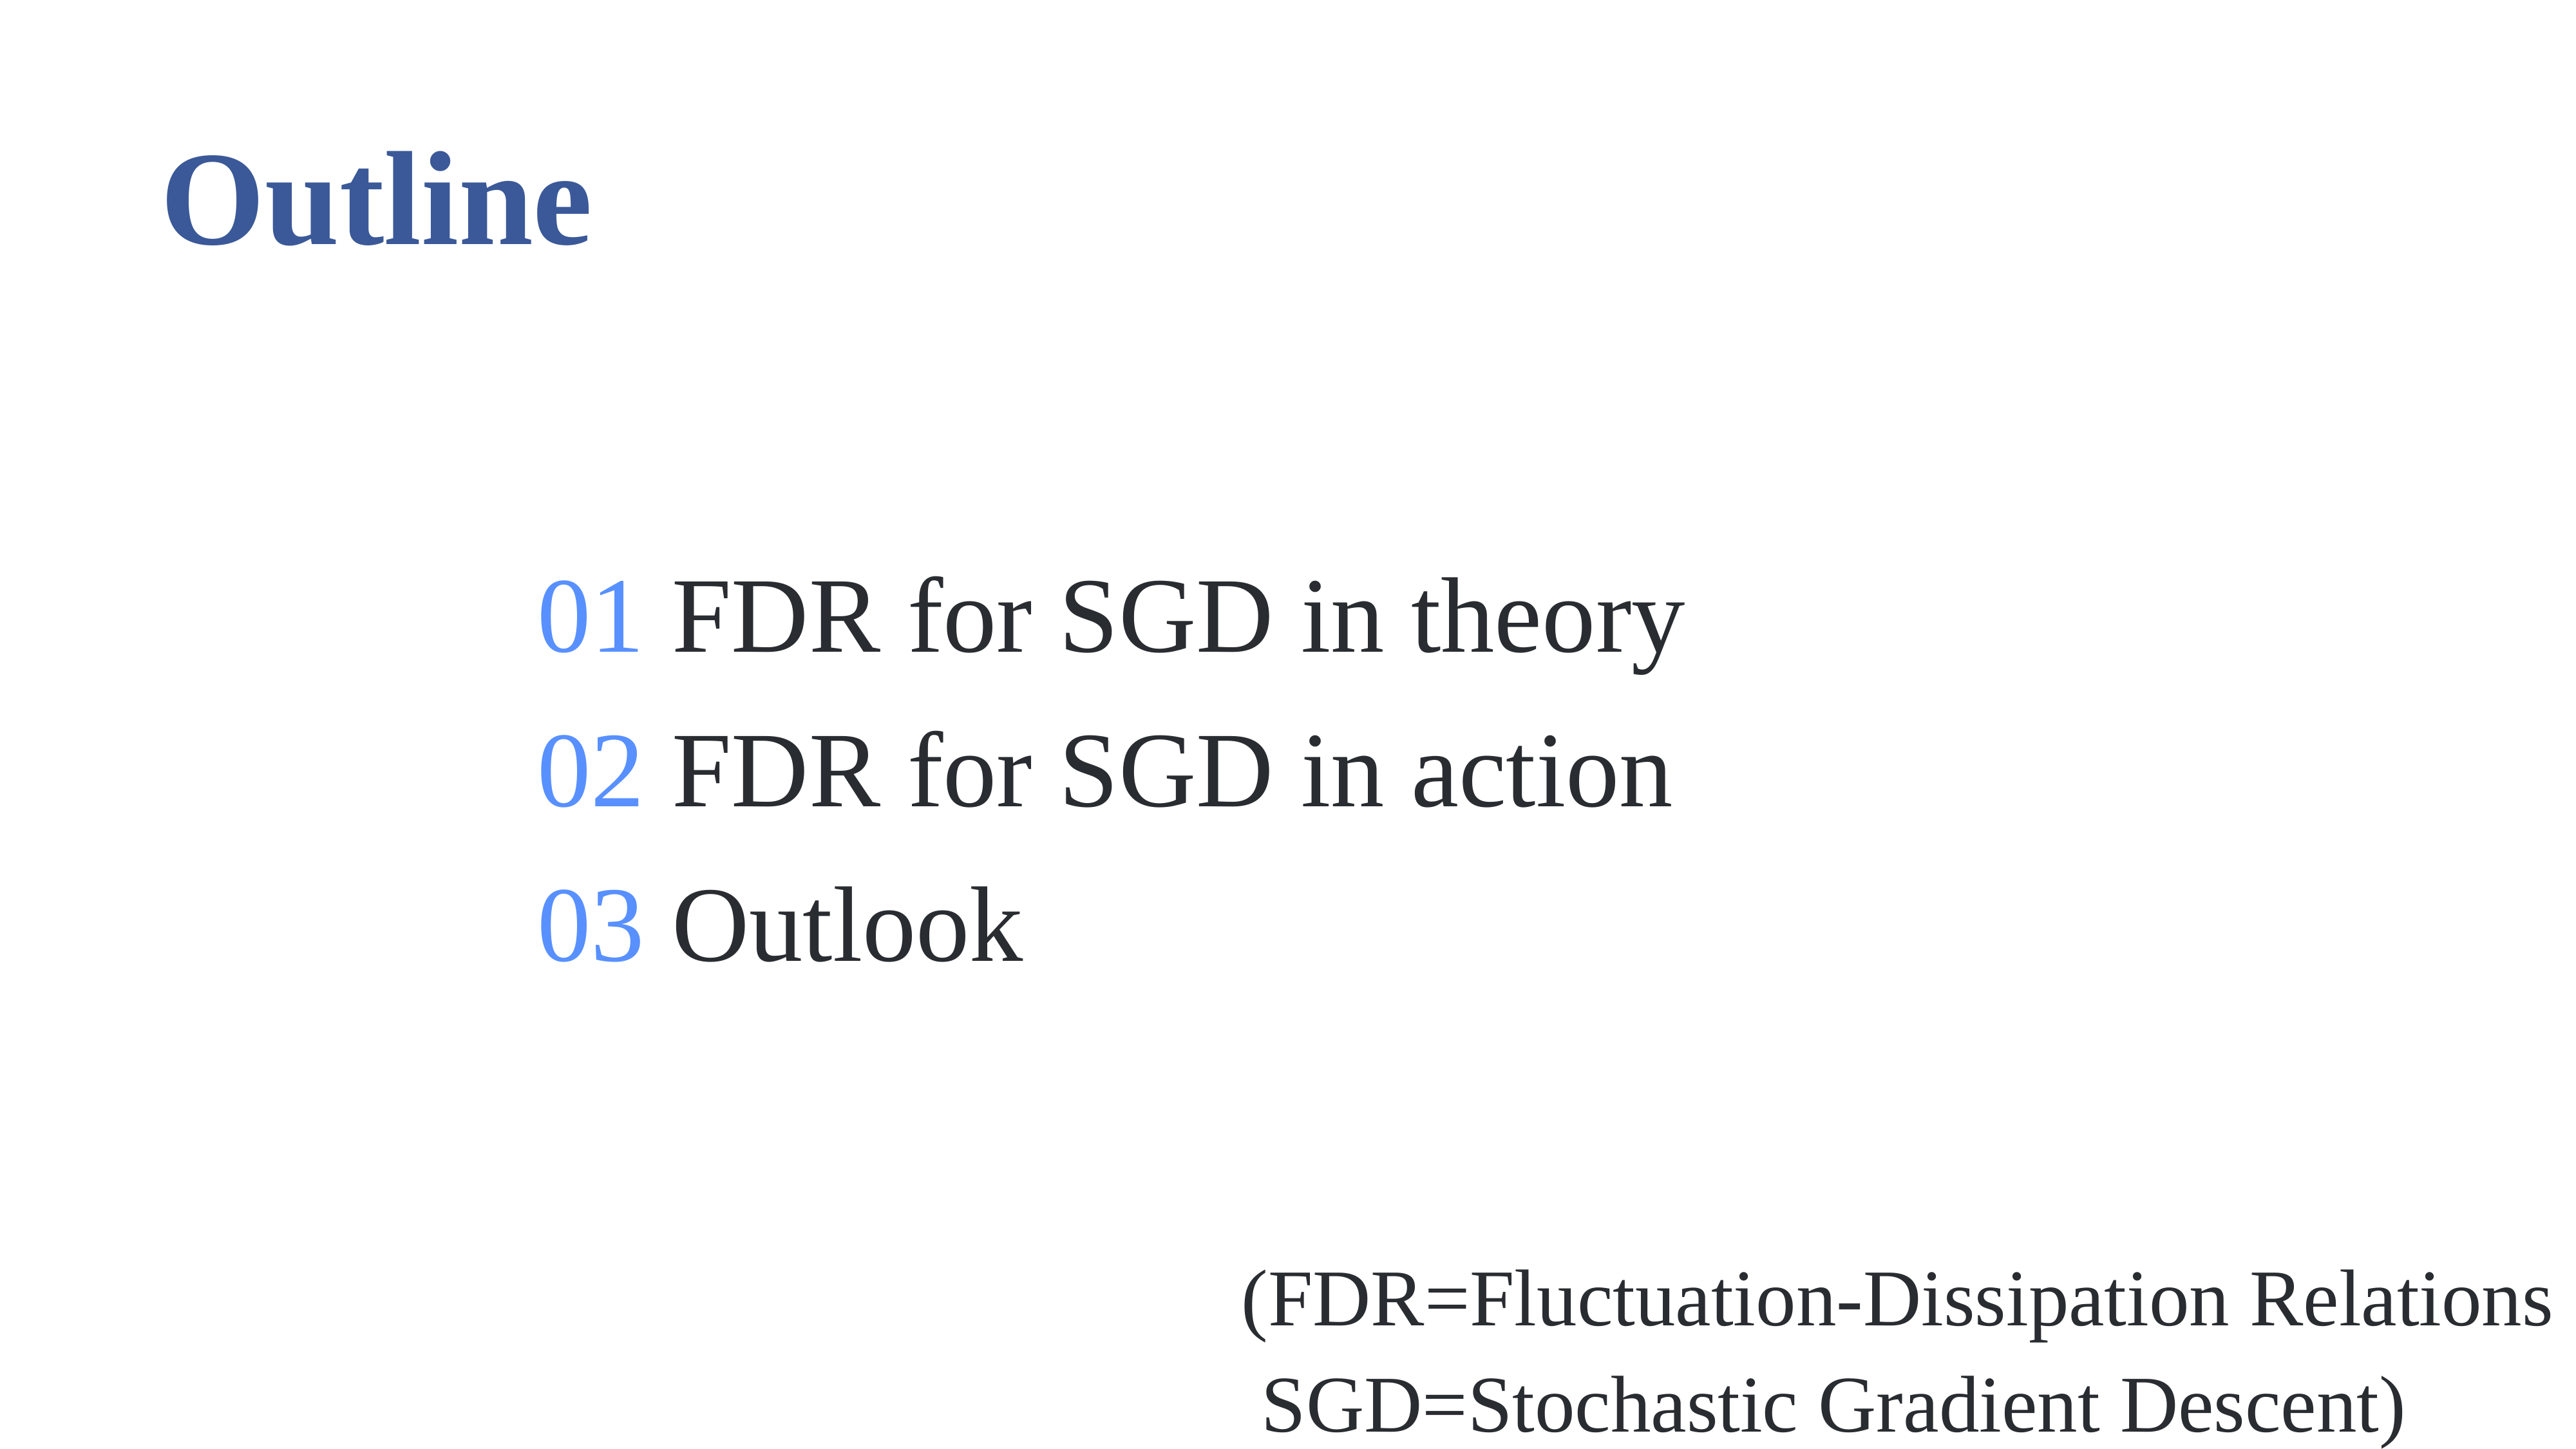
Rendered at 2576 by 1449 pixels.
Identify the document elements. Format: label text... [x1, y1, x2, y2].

list 01 FDR for SGD in theory 02 FDR for SGD in action 03 Outlook [537, 518, 2039, 989]
text_box (FDR=Fluctuation-Dissipation Relations SGD=Stochastic Gradient Descent) [1241, 1235, 2556, 1448]
title Outline [160, 109, 2415, 305]
